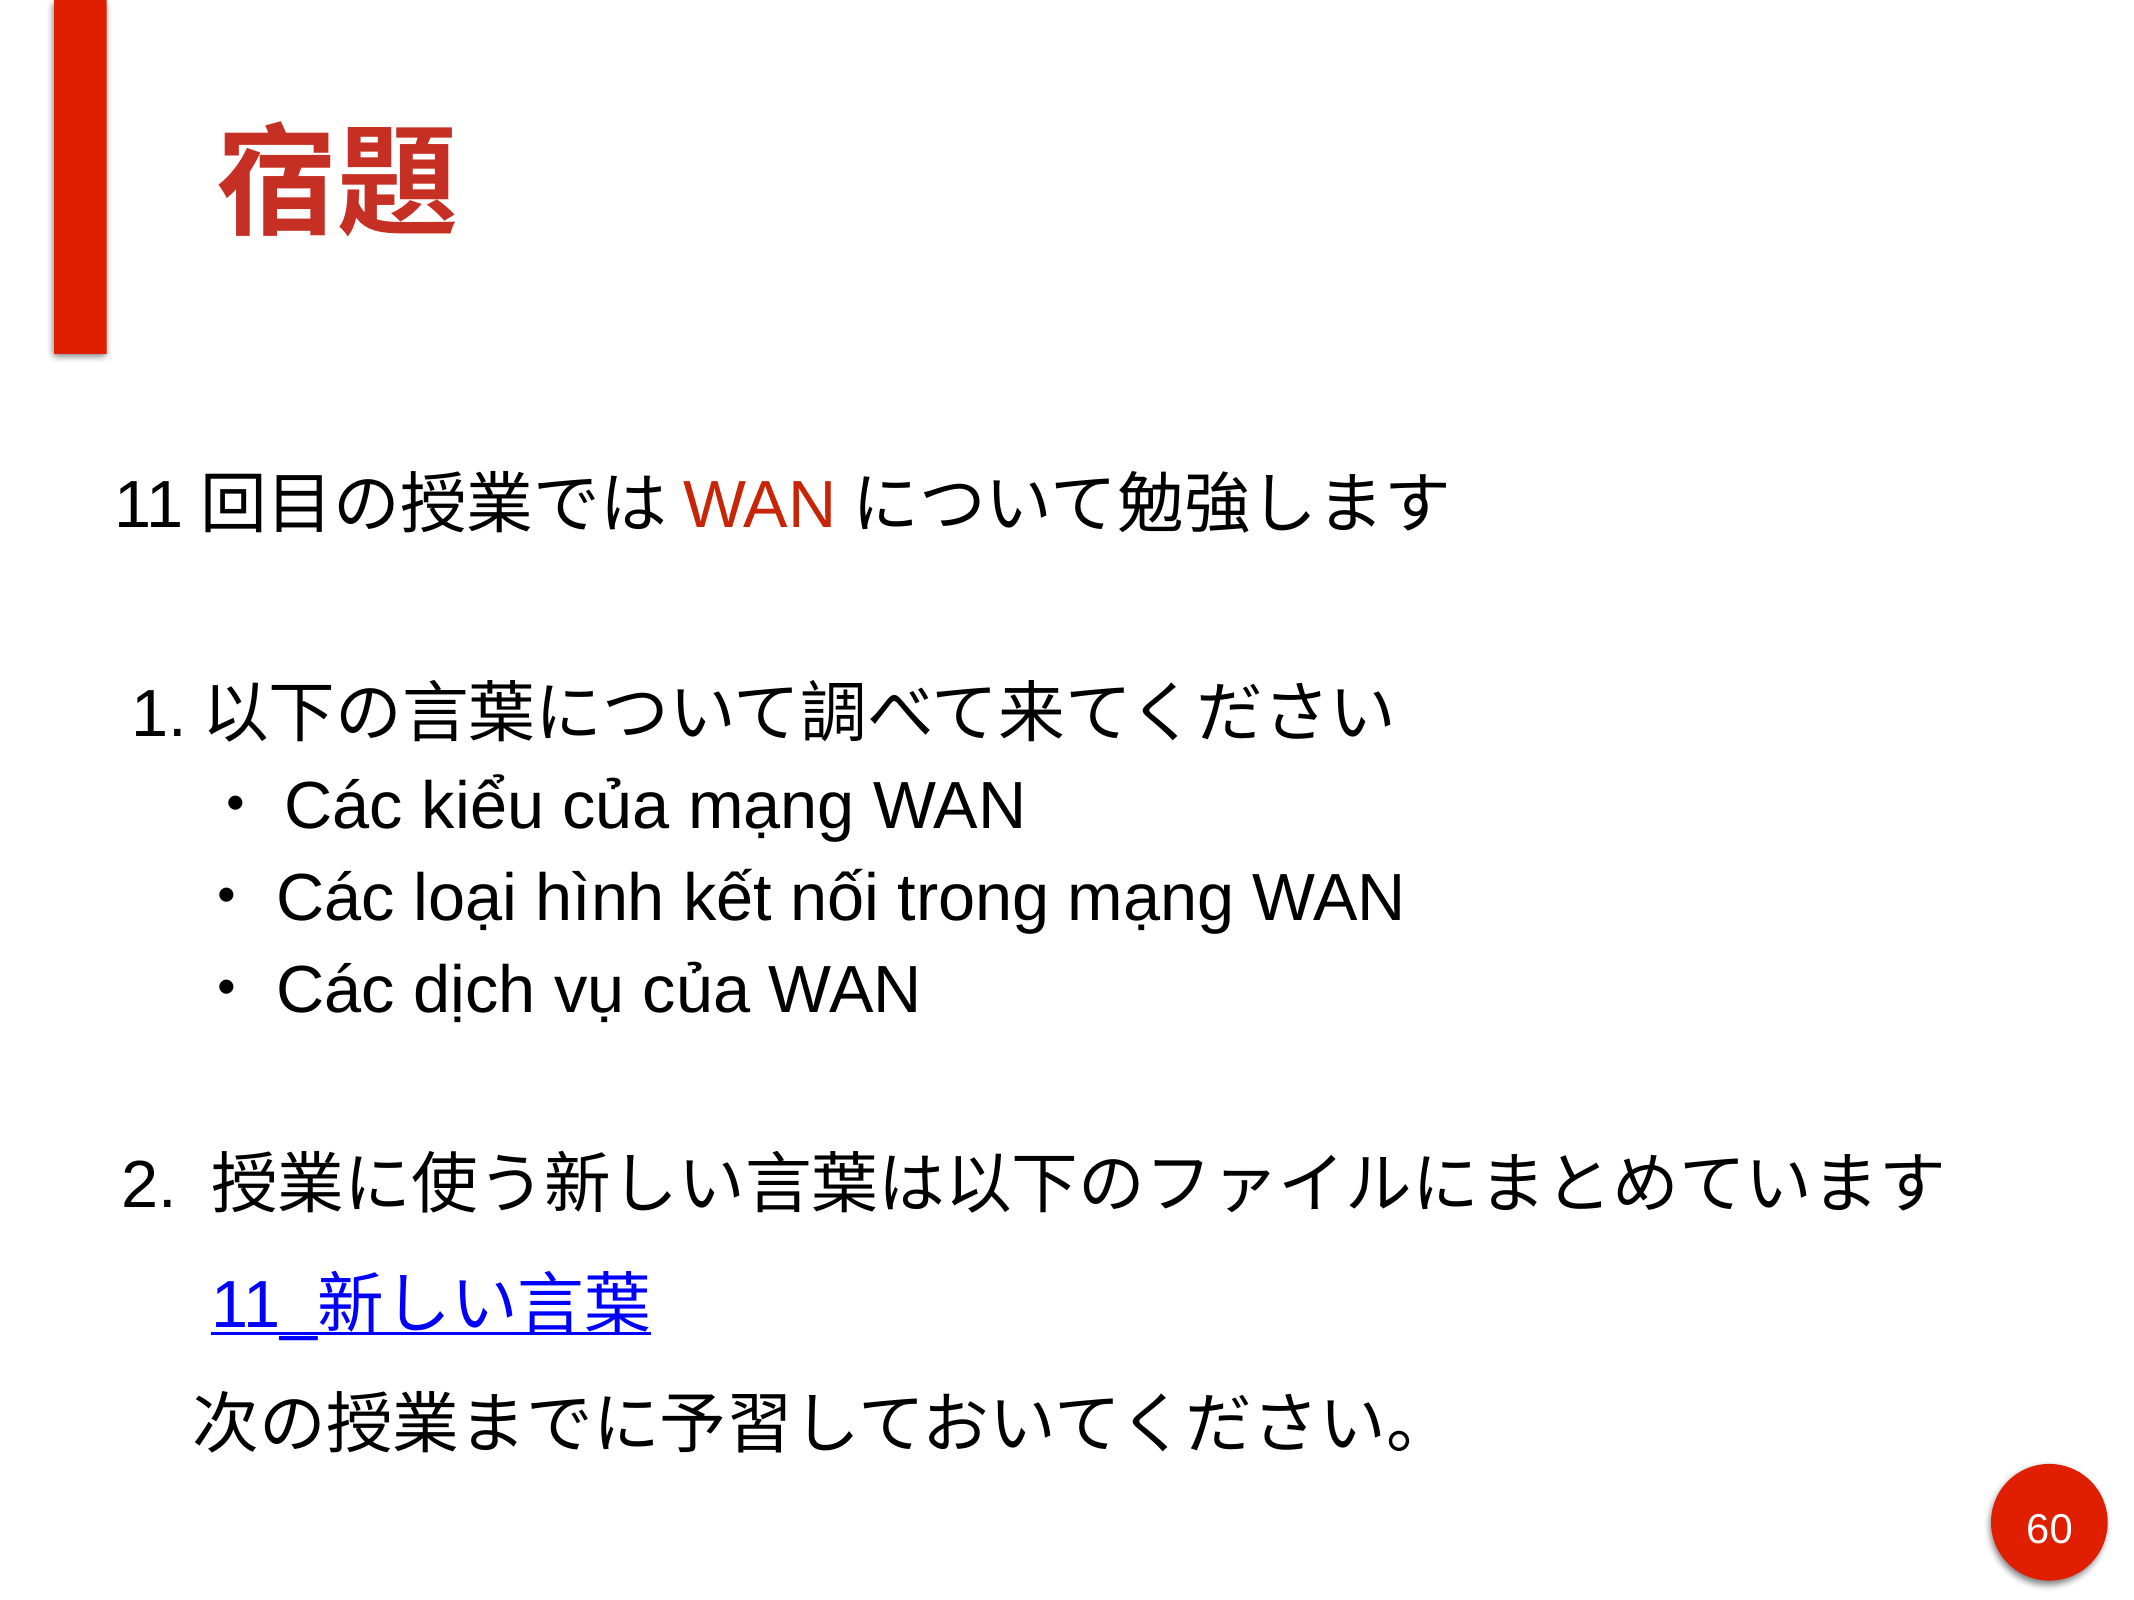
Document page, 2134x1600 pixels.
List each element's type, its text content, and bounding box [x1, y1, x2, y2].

list 以下の言葉について調べて来てください ・Các kiểu của mạng WAN ・Các loại hình kết nối trong mạng WAN ・Các dịch vụ của WAN [118, 649, 2049, 1015]
title 宿題 [208, 11, 1927, 343]
slide_number 60 [2012, 1493, 2087, 1552]
list 11回目の授業ではWANについて勉強します [106, 412, 2037, 560]
text_box 2. 授業に使う新しい言葉は以下のファイルにまとめています 11_新しい言葉 次の授業までに予習しておいてください。 [106, 1086, 2012, 1600]
